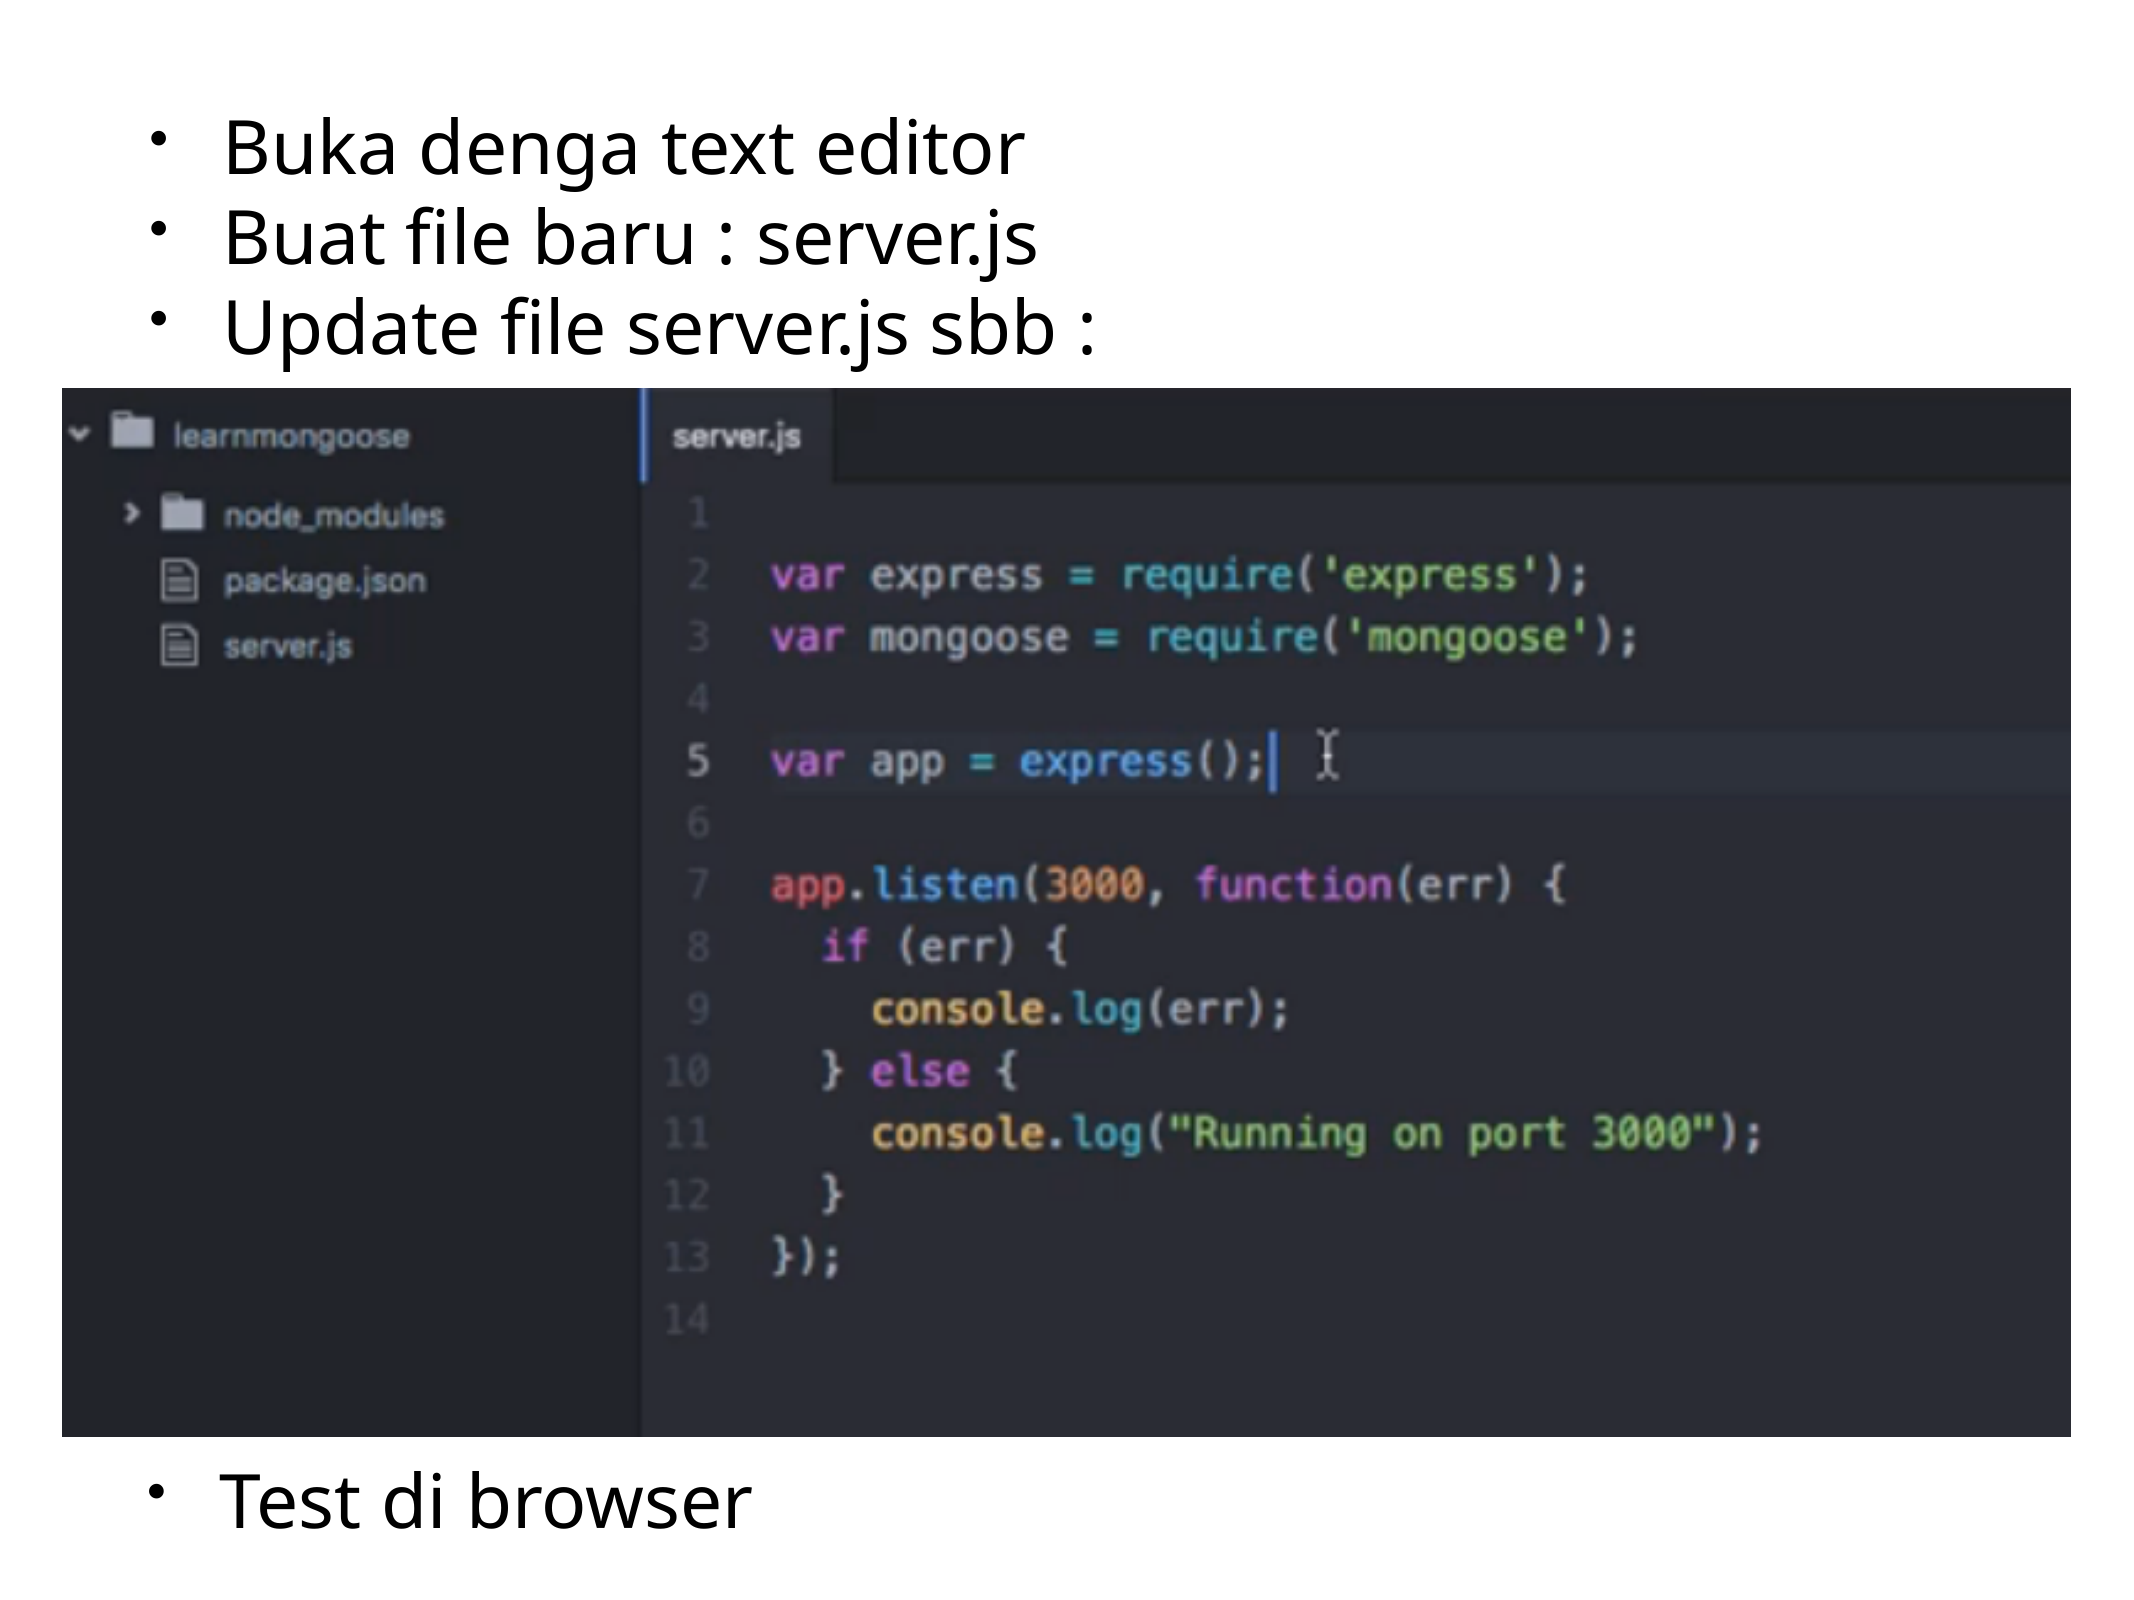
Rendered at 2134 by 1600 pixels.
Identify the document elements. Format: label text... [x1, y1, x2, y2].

text_box Buka denga text editor Buat file baru : server.js Update file server.js sbb : [141, 91, 1107, 378]
text_box Test di browser [138, 1447, 763, 1552]
picture [62, 388, 2071, 1438]
